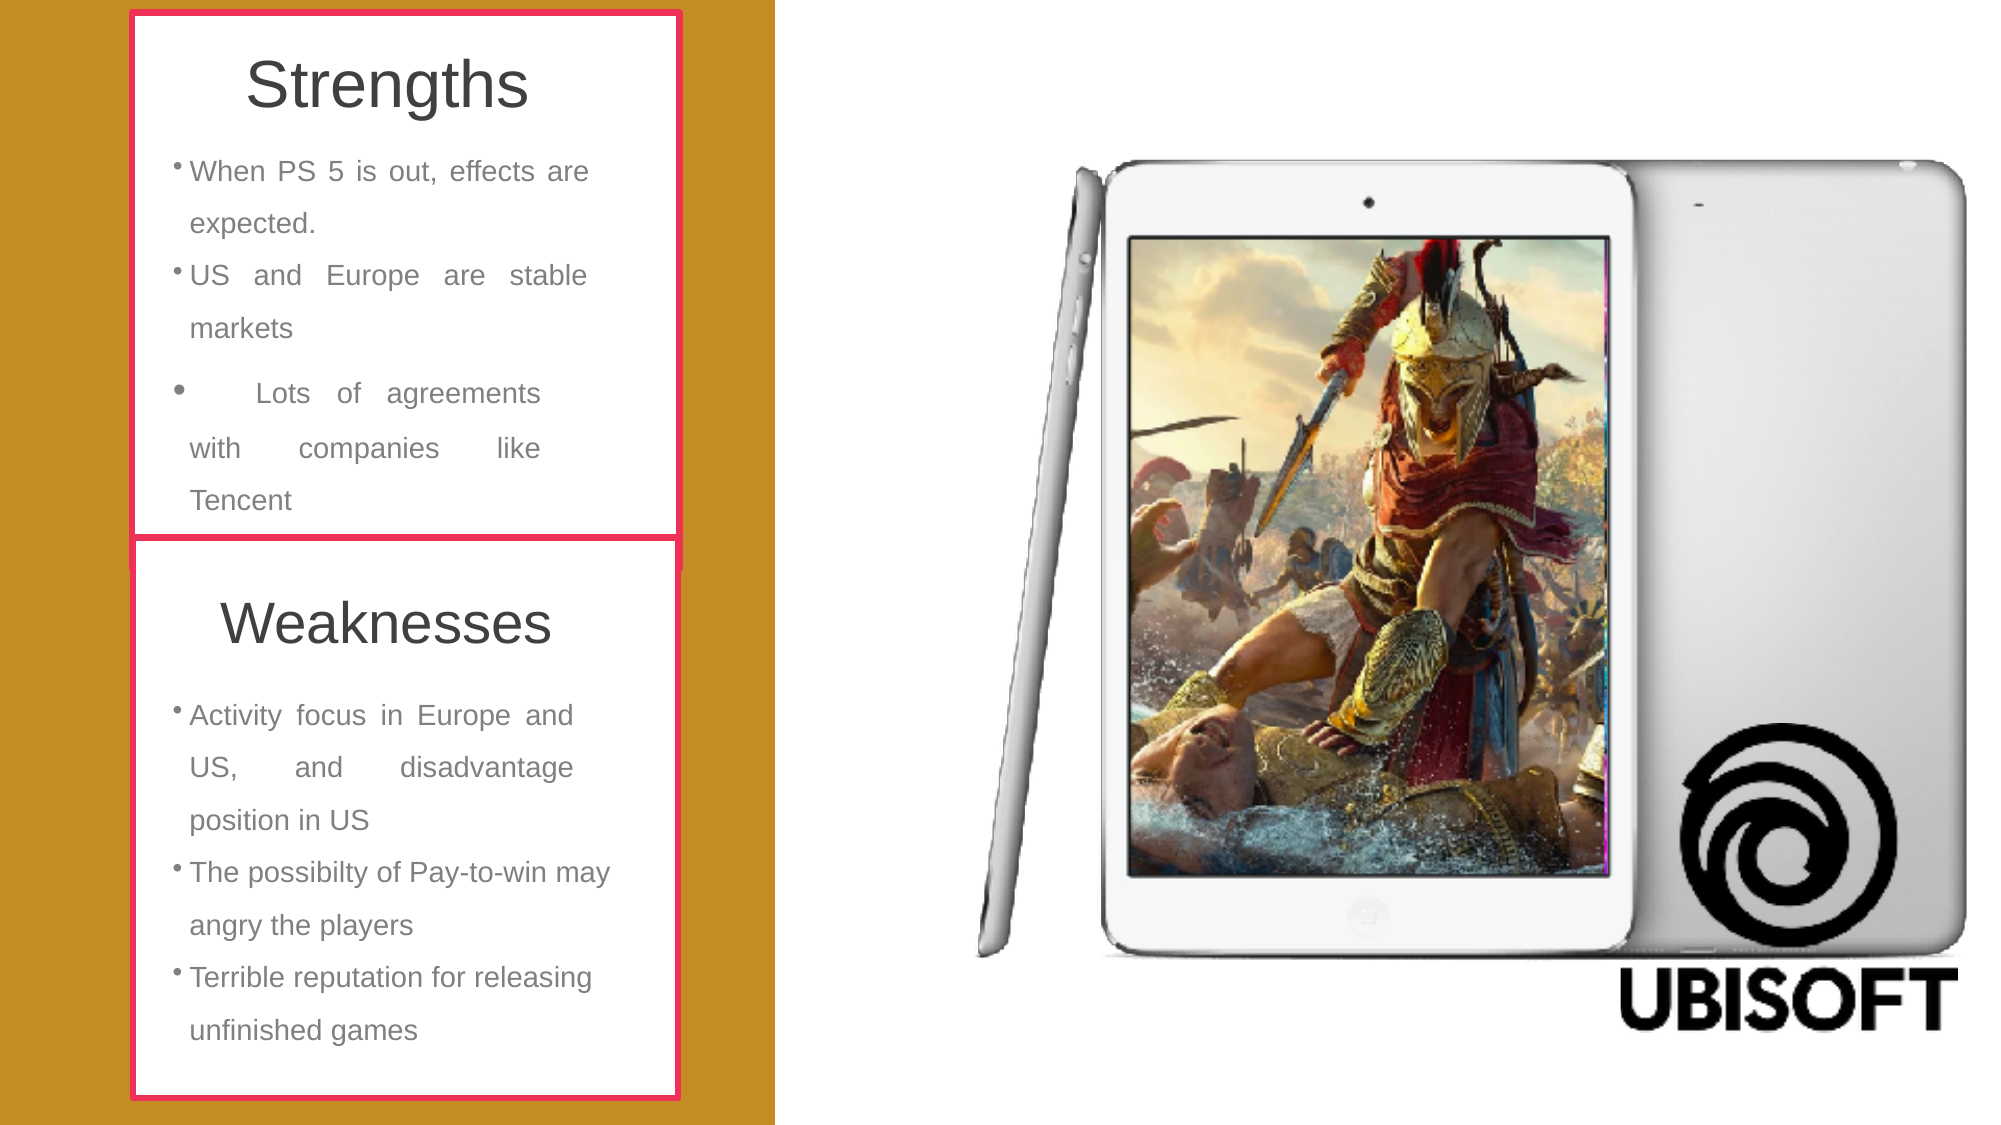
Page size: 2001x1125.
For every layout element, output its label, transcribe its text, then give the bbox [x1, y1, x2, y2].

text_box Weaknesses Activity focus in Europe and US, and disadvantage position in US The possibilty of Pay-to-win may angry the players Terrible reputation for releasing unfinished games [132, 537, 679, 1099]
text_box Strengths When PS 5 is out, effects are expected. US and Europe are stable markets Lots of agreements with companies like Tencent [131, 12, 680, 569]
text_box [0, 0, 775, 1125]
text_box [1620, 723, 1958, 1033]
text_box [775, 86, 2000, 1039]
